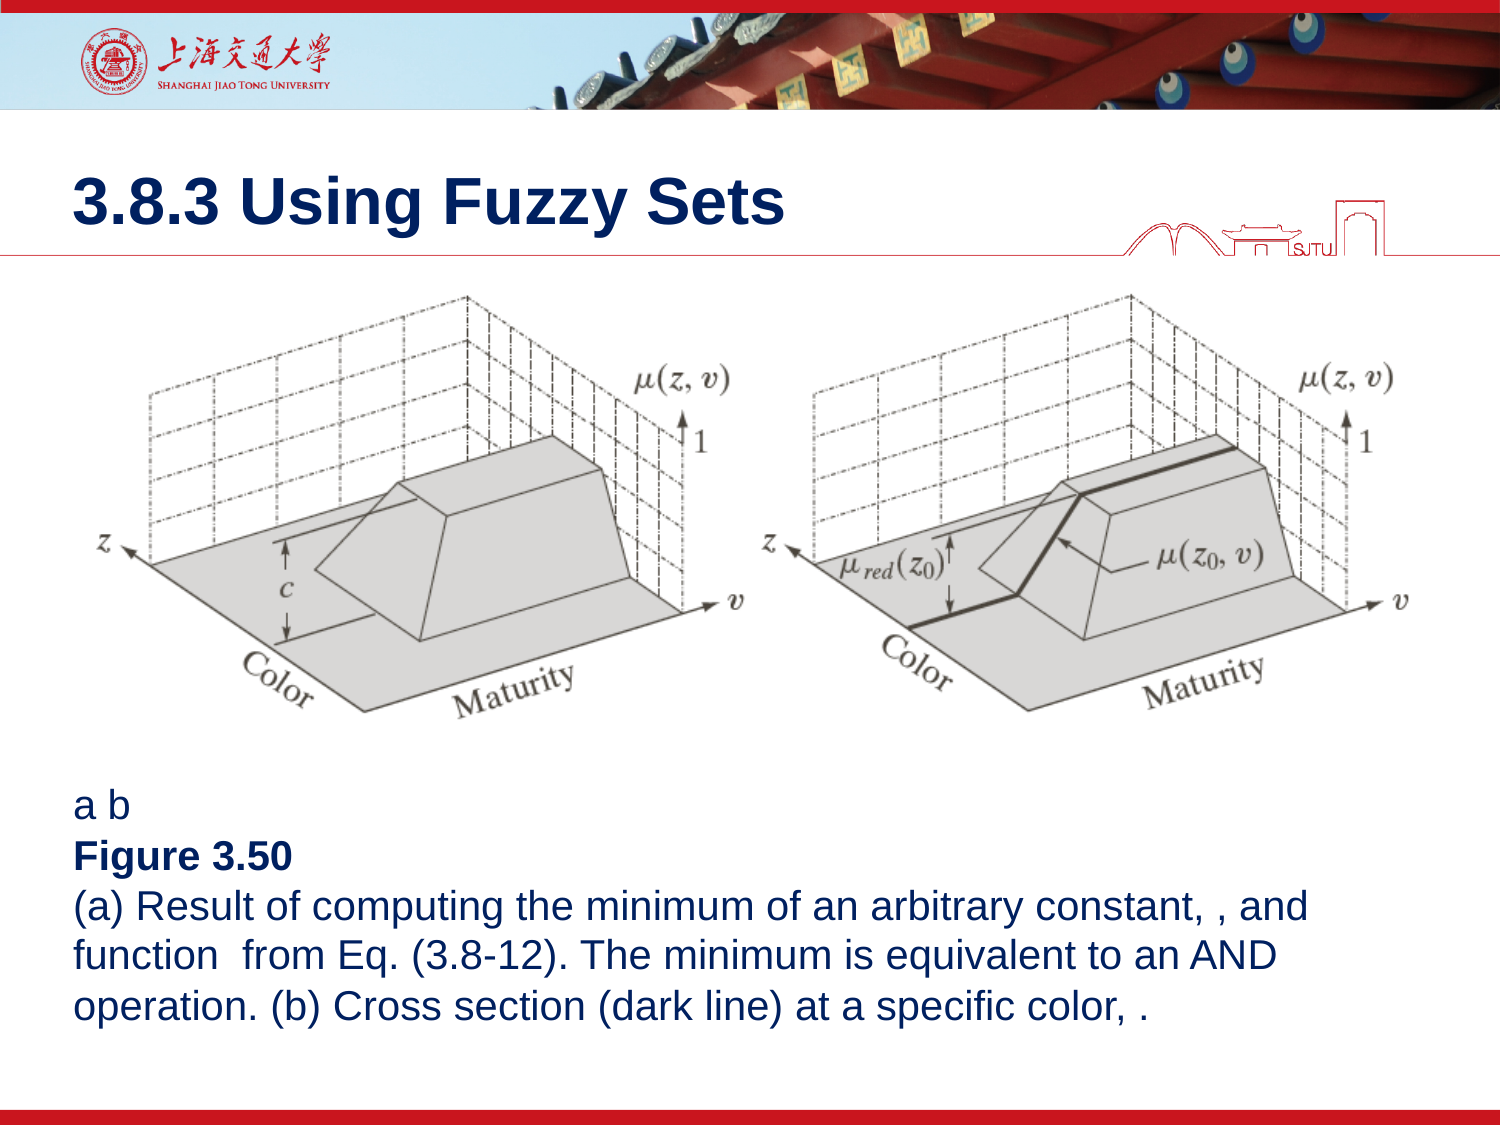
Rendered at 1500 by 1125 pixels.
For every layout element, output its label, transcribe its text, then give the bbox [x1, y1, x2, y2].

picture [58, 282, 1459, 743]
picture [0, 0, 1500, 110]
title 3.8.3 Using Fuzzy Sets [58, 159, 1478, 254]
picture [0, 200, 1500, 256]
